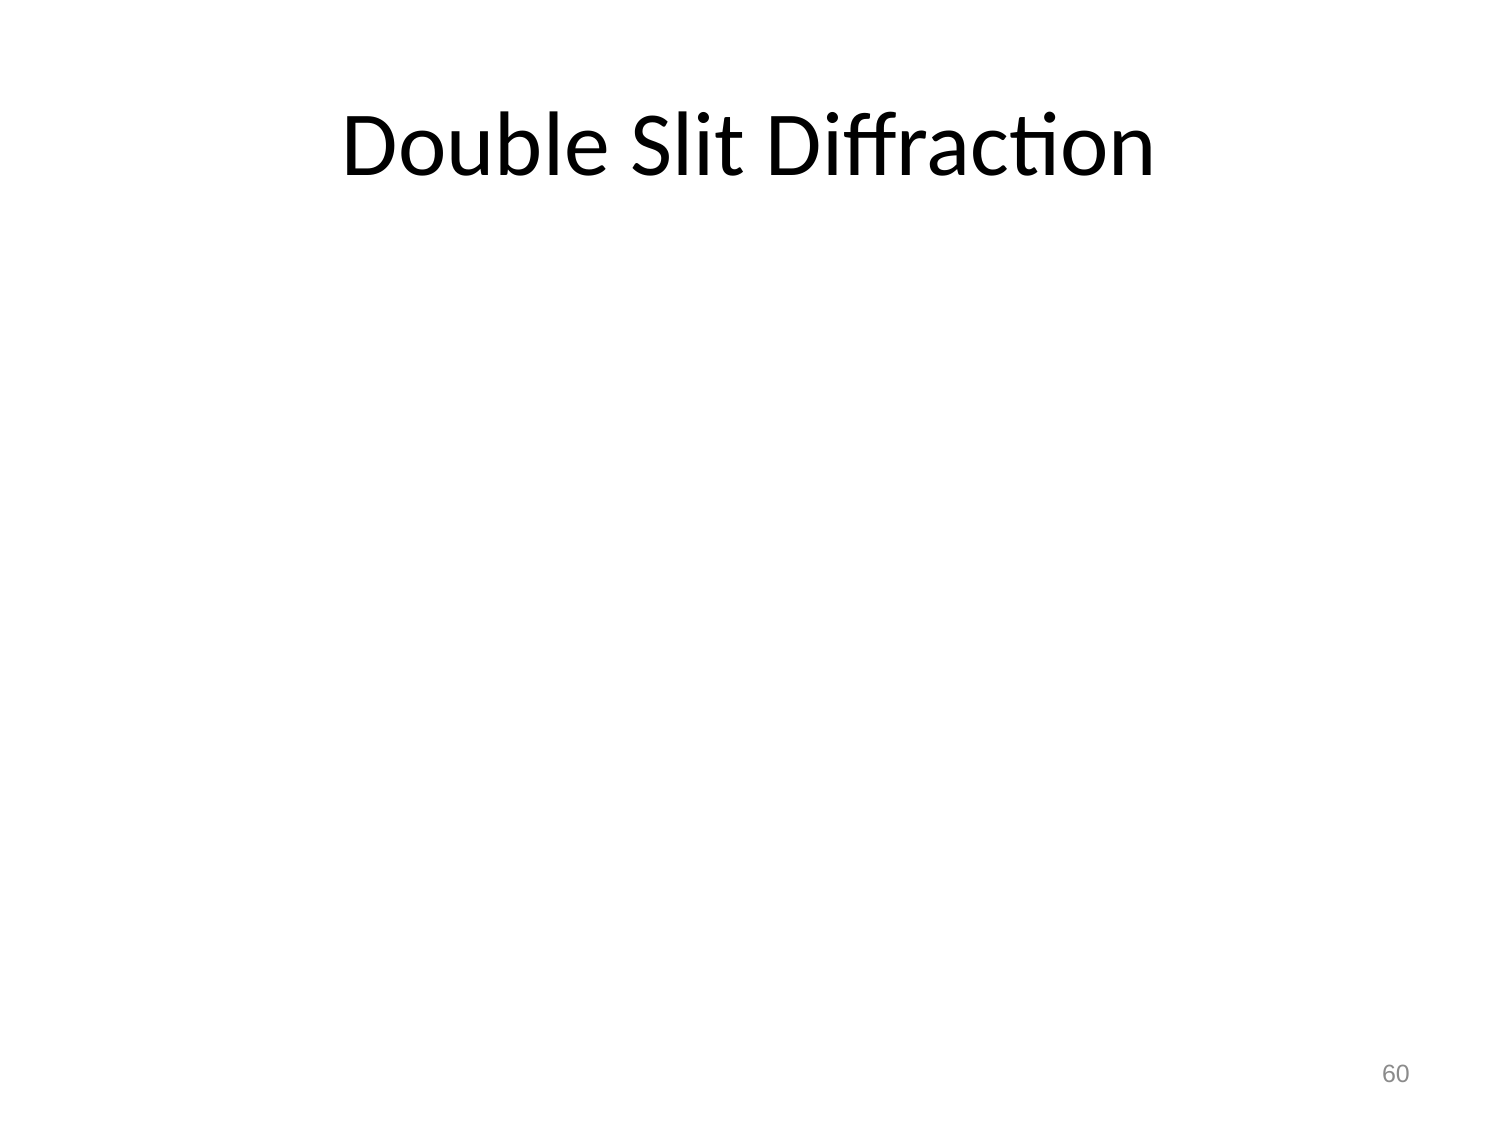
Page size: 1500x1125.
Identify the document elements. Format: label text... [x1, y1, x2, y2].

slide_number 60 [1074, 1042, 1425, 1103]
title Double Slit Diffraction [74, 44, 1426, 233]
